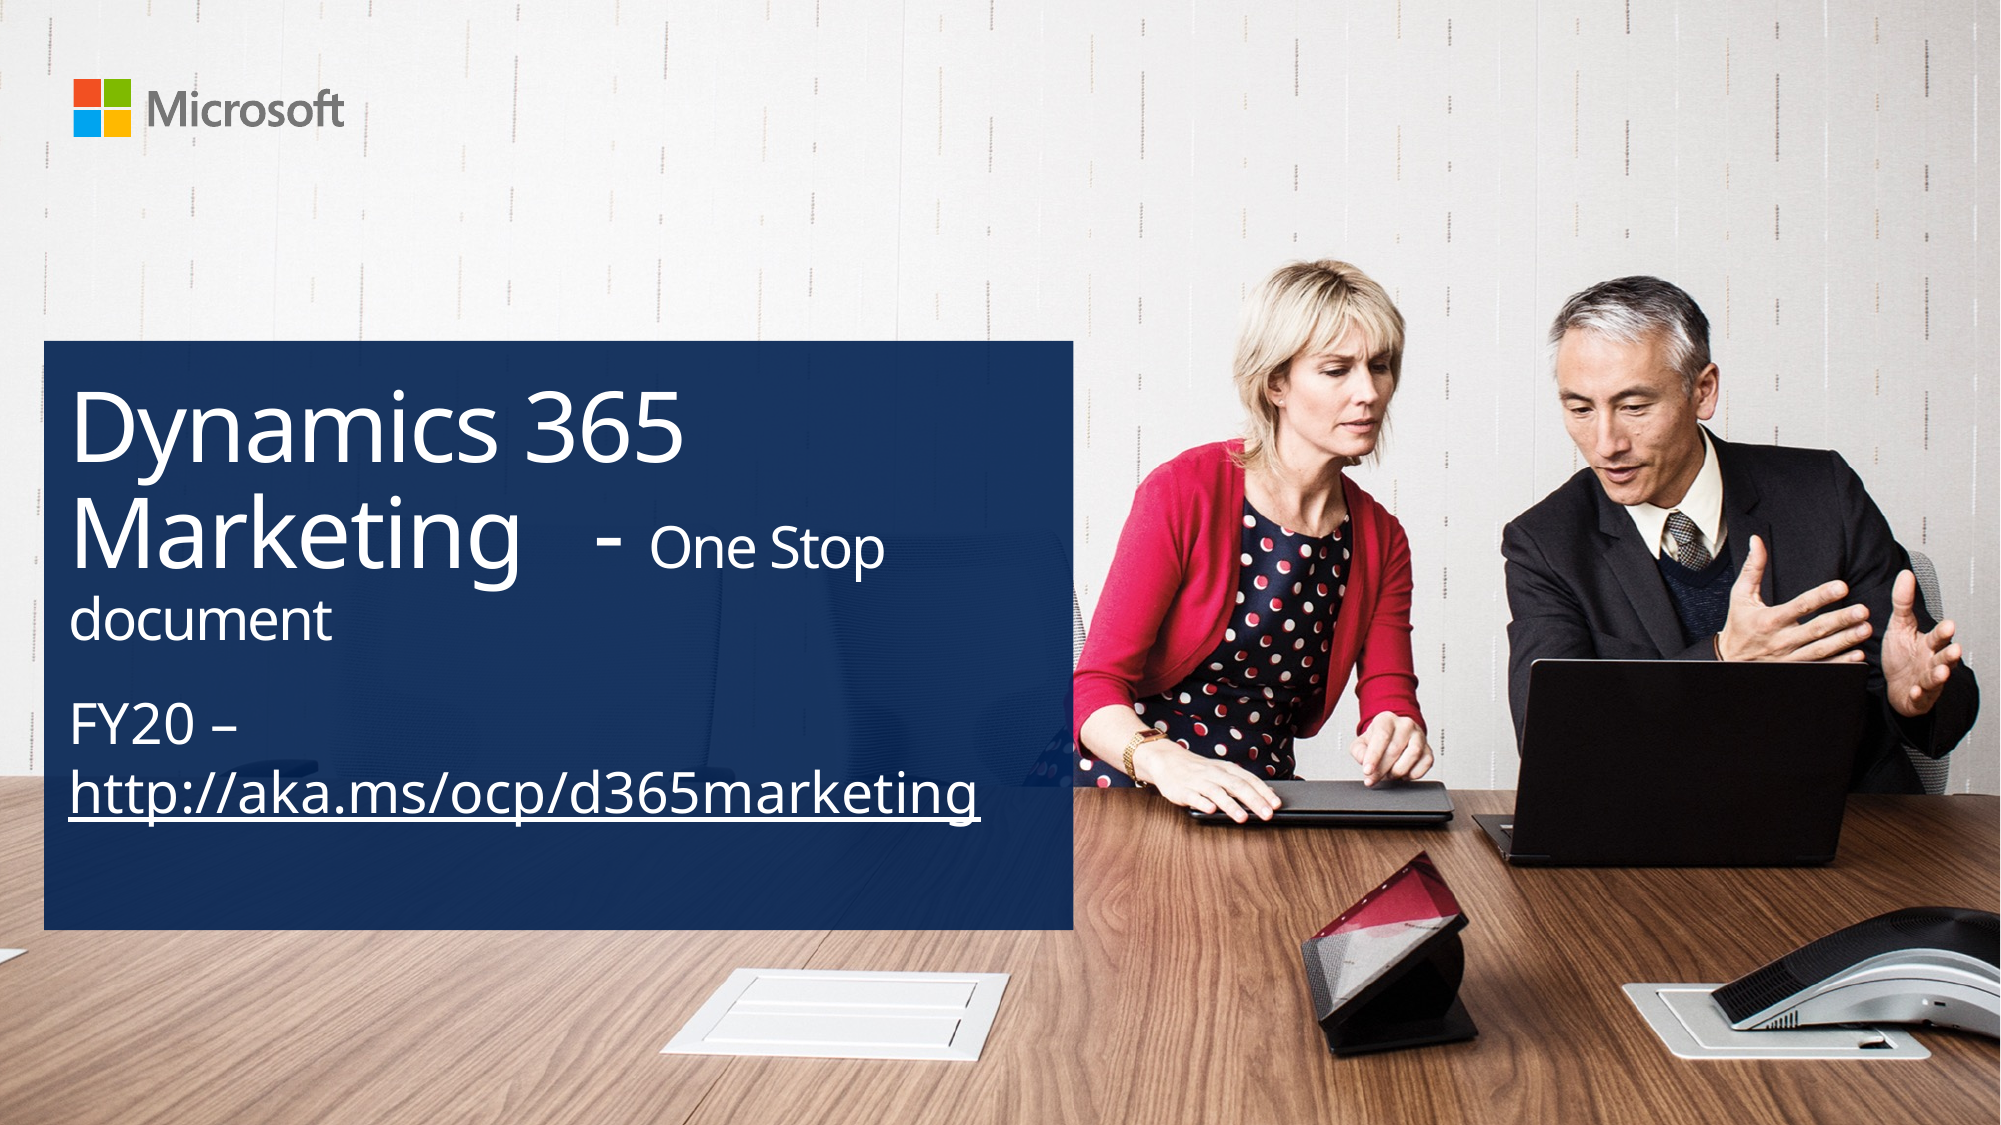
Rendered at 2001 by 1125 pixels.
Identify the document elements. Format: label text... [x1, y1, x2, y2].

list FY20 –http://aka.ms/ocp/d365marketing [44, 608, 1074, 825]
picture [0, 0, 2001, 1125]
title Dynamics 365 Marketing - One Stop document [44, 363, 1074, 608]
